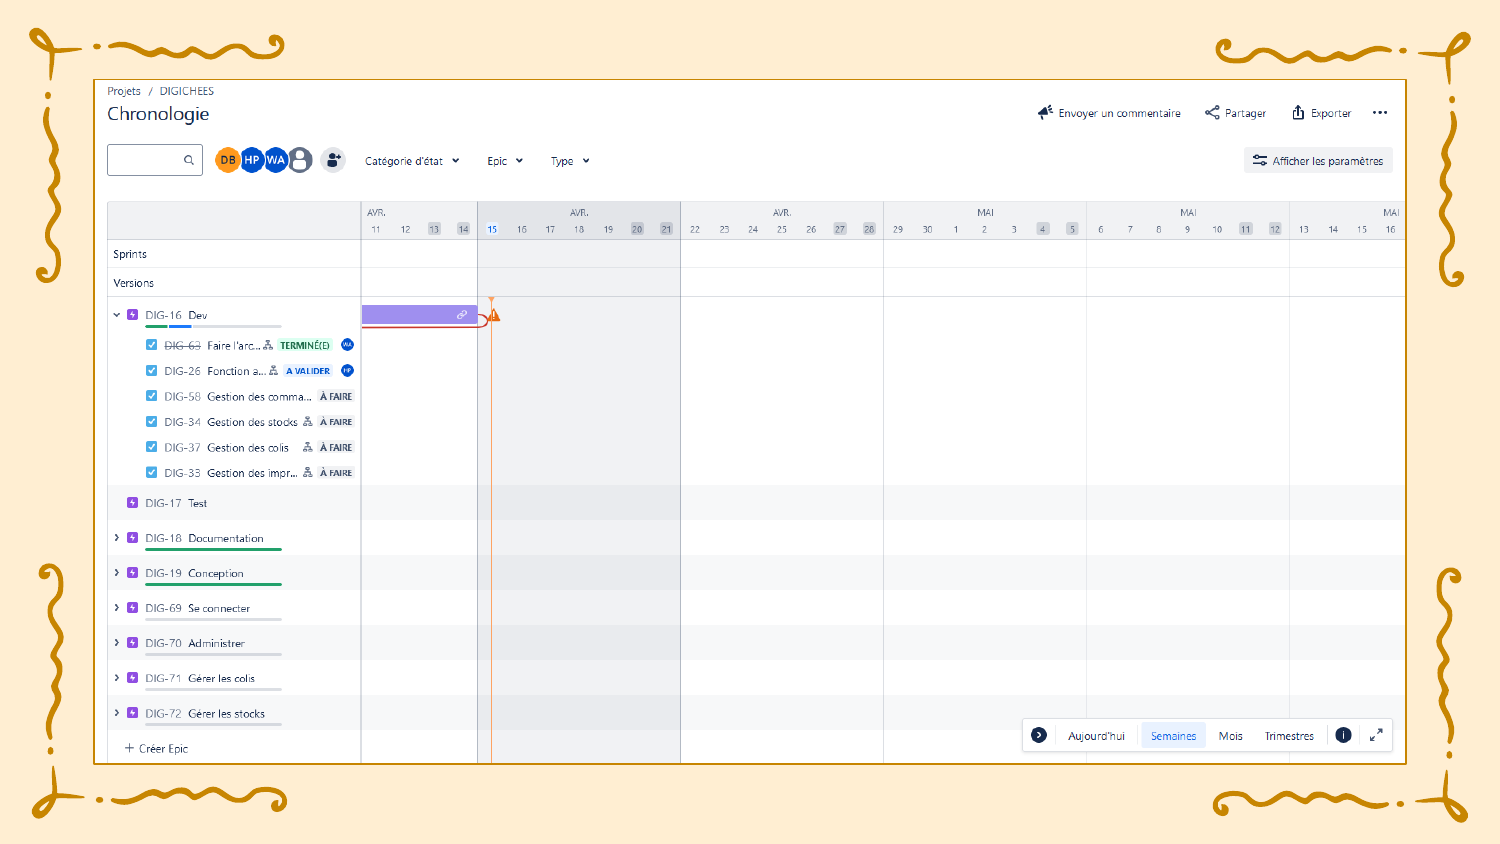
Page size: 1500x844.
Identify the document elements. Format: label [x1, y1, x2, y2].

picture [94, 80, 1406, 764]
